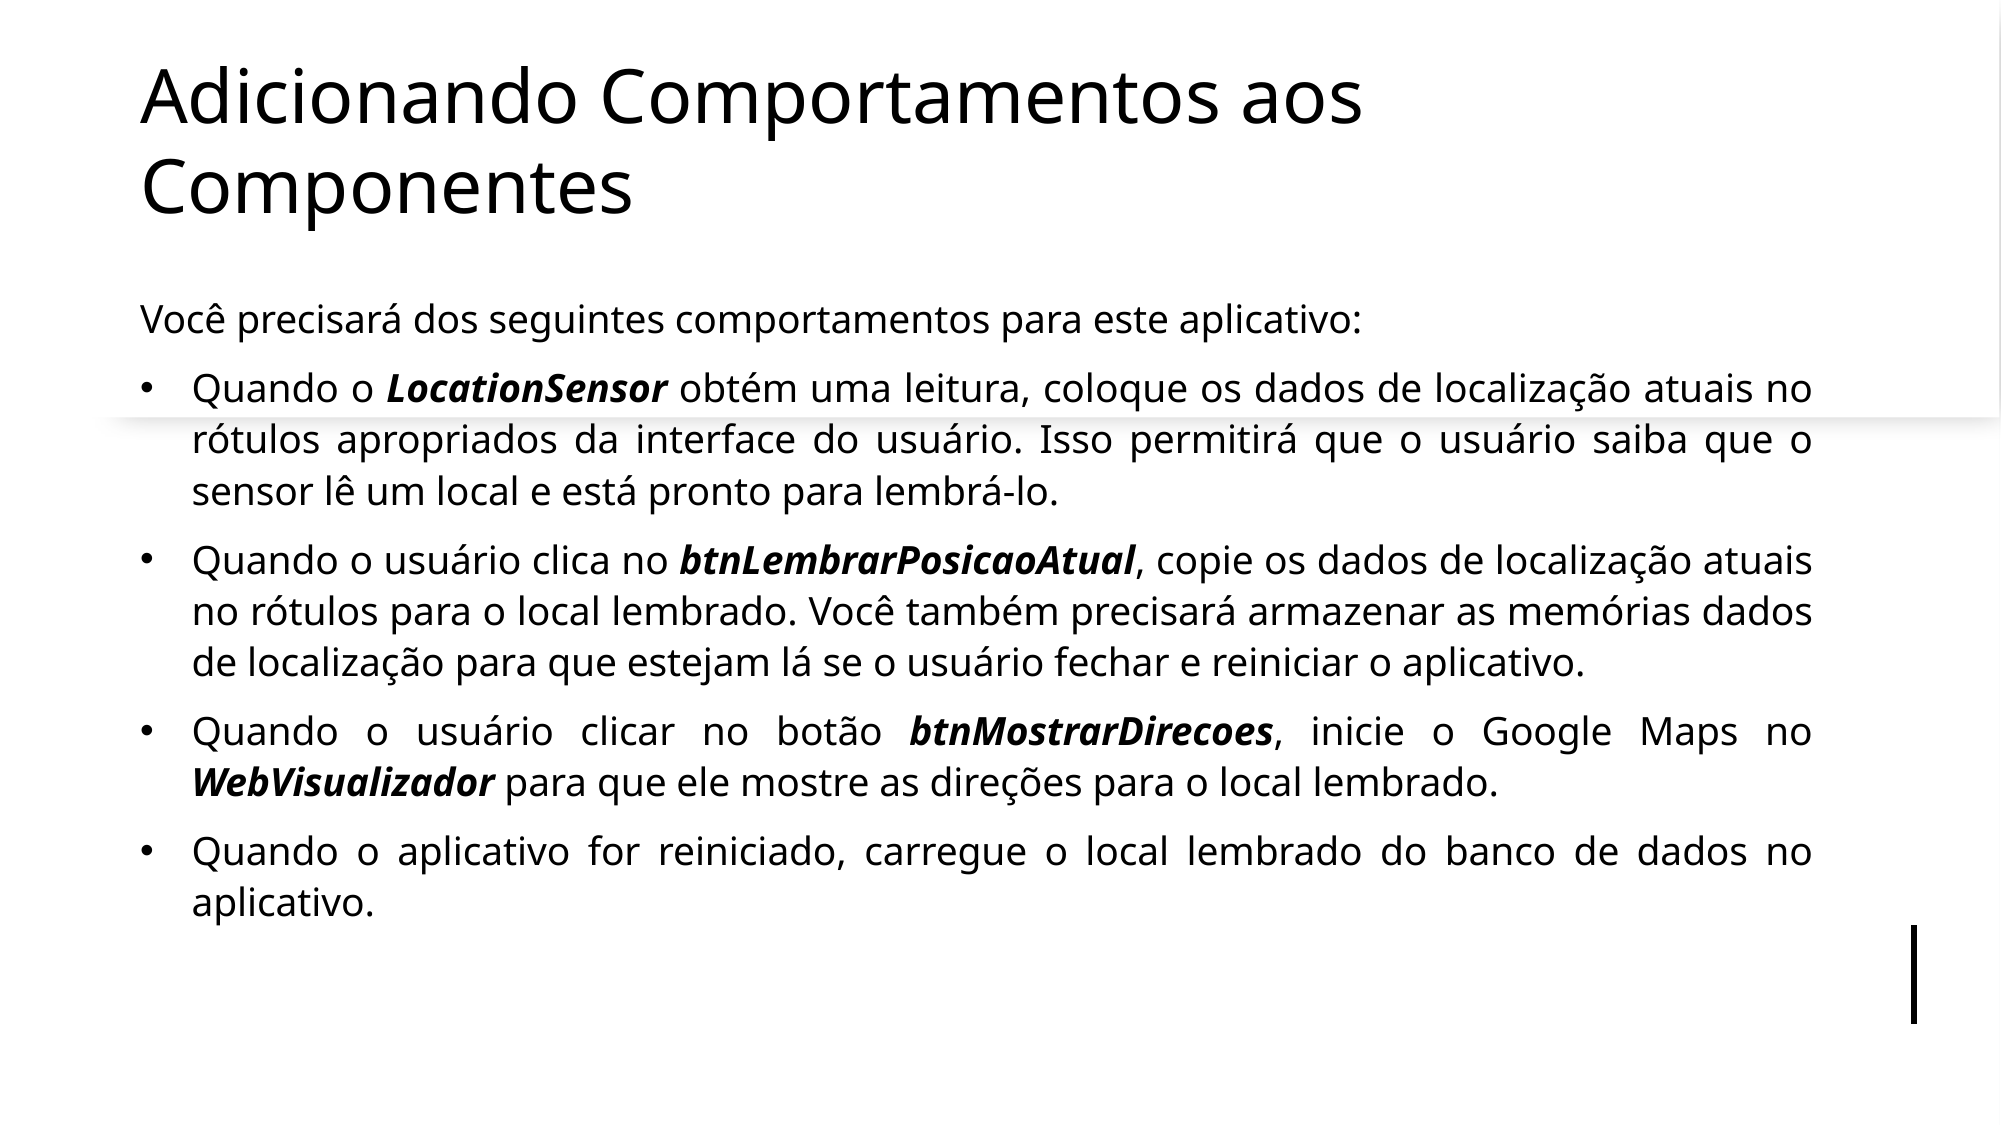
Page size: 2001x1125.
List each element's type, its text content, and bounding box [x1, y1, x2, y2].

title Adicionando Comportamentos aos Componentes [124, 21, 1828, 257]
list Você precisará dos seguintes comportamentos para este aplicativo: Quando o LocationSensor obtém uma leitura, coloque os dados de localização atuais no rótulos apropriados da interface do usuário. Isso permitirá que o usuário saiba que o sensor lê um local e está pronto para lembrá-lo. Quando o usuário clica no btnLembrarPosicaoAtual, copie os dados de localização atuais no rótulos para o local lembrado. Você também precisará armazenar as memórias dados de localização para que estejam lá se o usuário fechar e reiniciar o aplicativo. Quando o usuário clicar no botão btnMostrarDirecoes, inicie o Google Maps no WebVisualizador para que ele mostre as direções para o local lembrado. Quando o aplicativo for reiniciado, carregue o local lembrado do banco de dados no aplicativo. [124, 282, 1828, 987]
